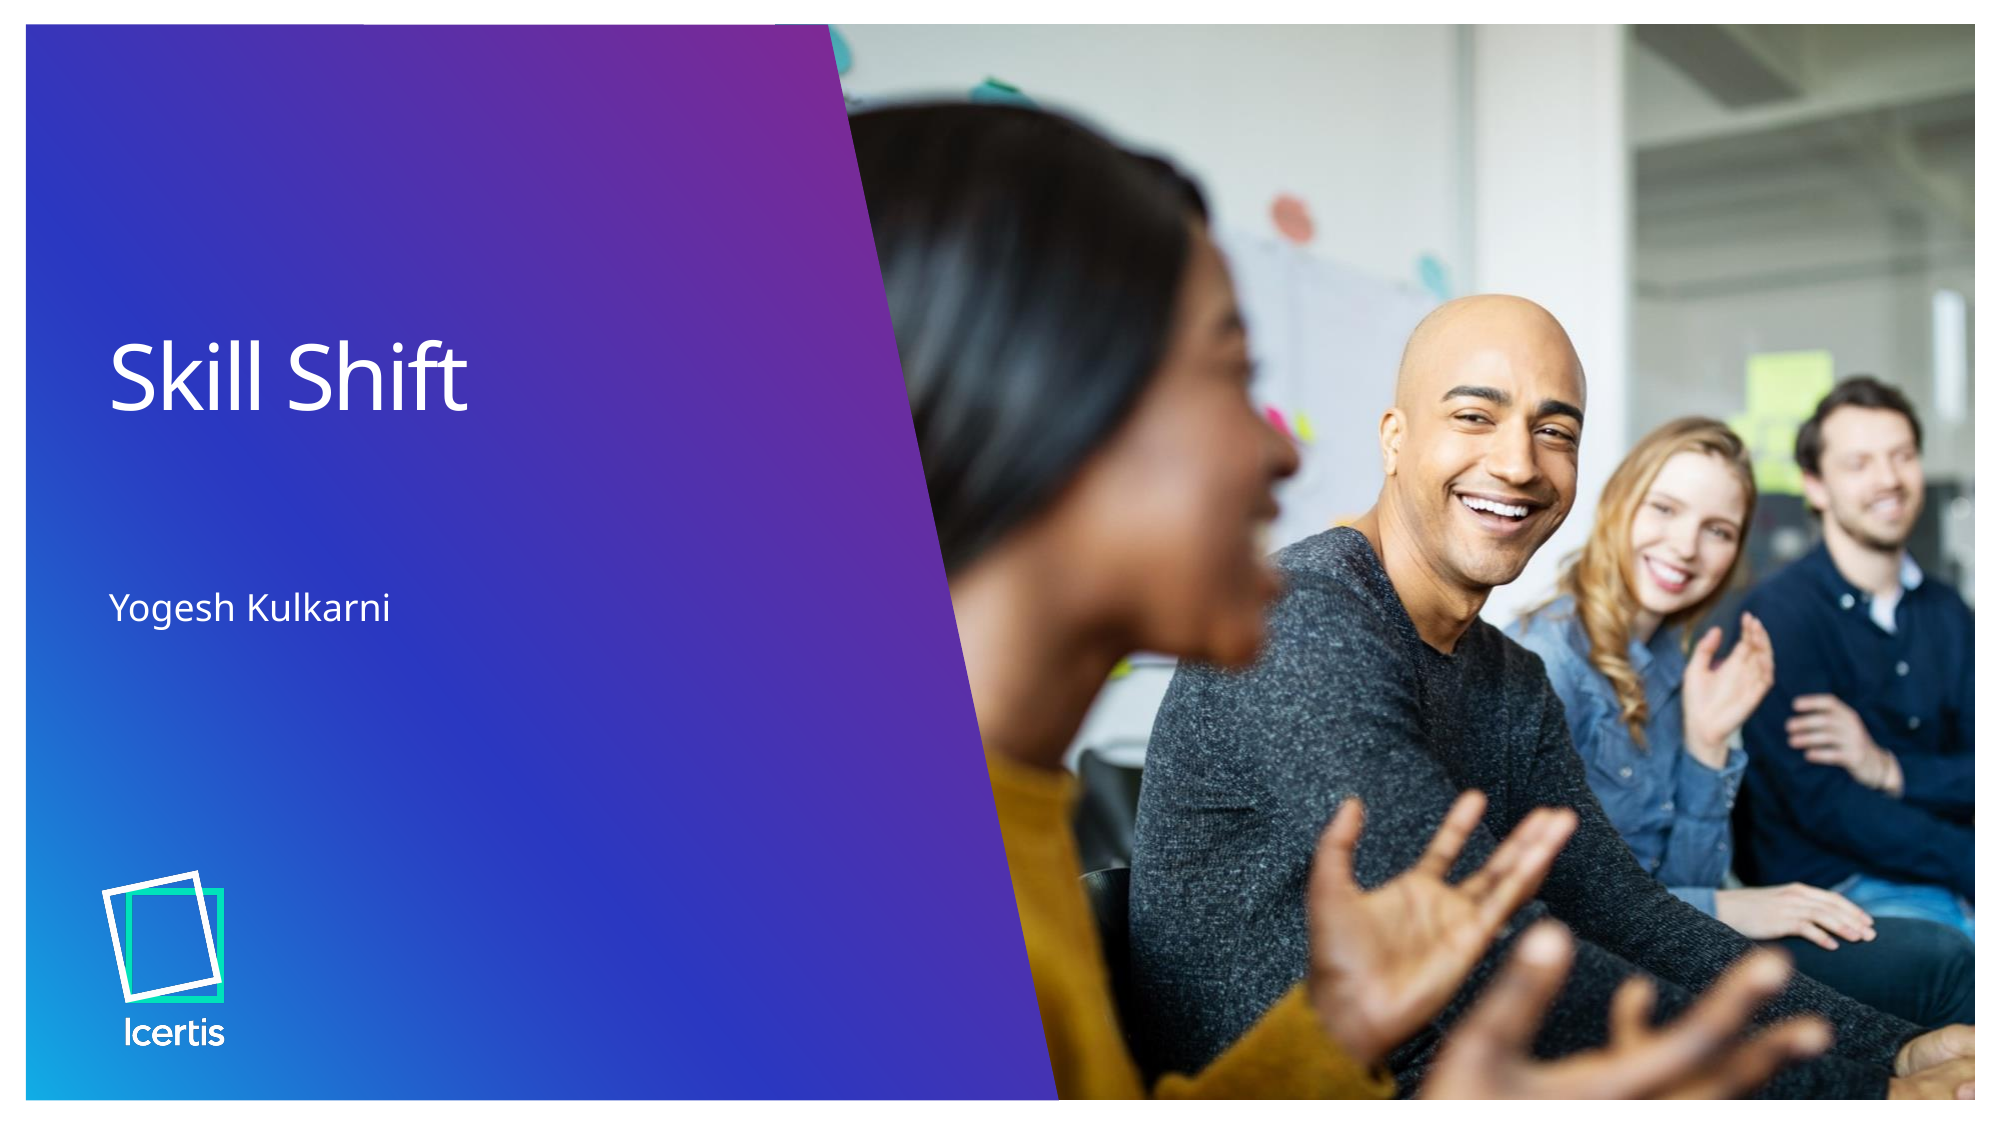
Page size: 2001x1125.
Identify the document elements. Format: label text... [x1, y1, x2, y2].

subtitle Yogesh Kulkarni [108, 590, 741, 708]
title Skill Shift [108, 128, 761, 429]
picture [25, 24, 1975, 1101]
